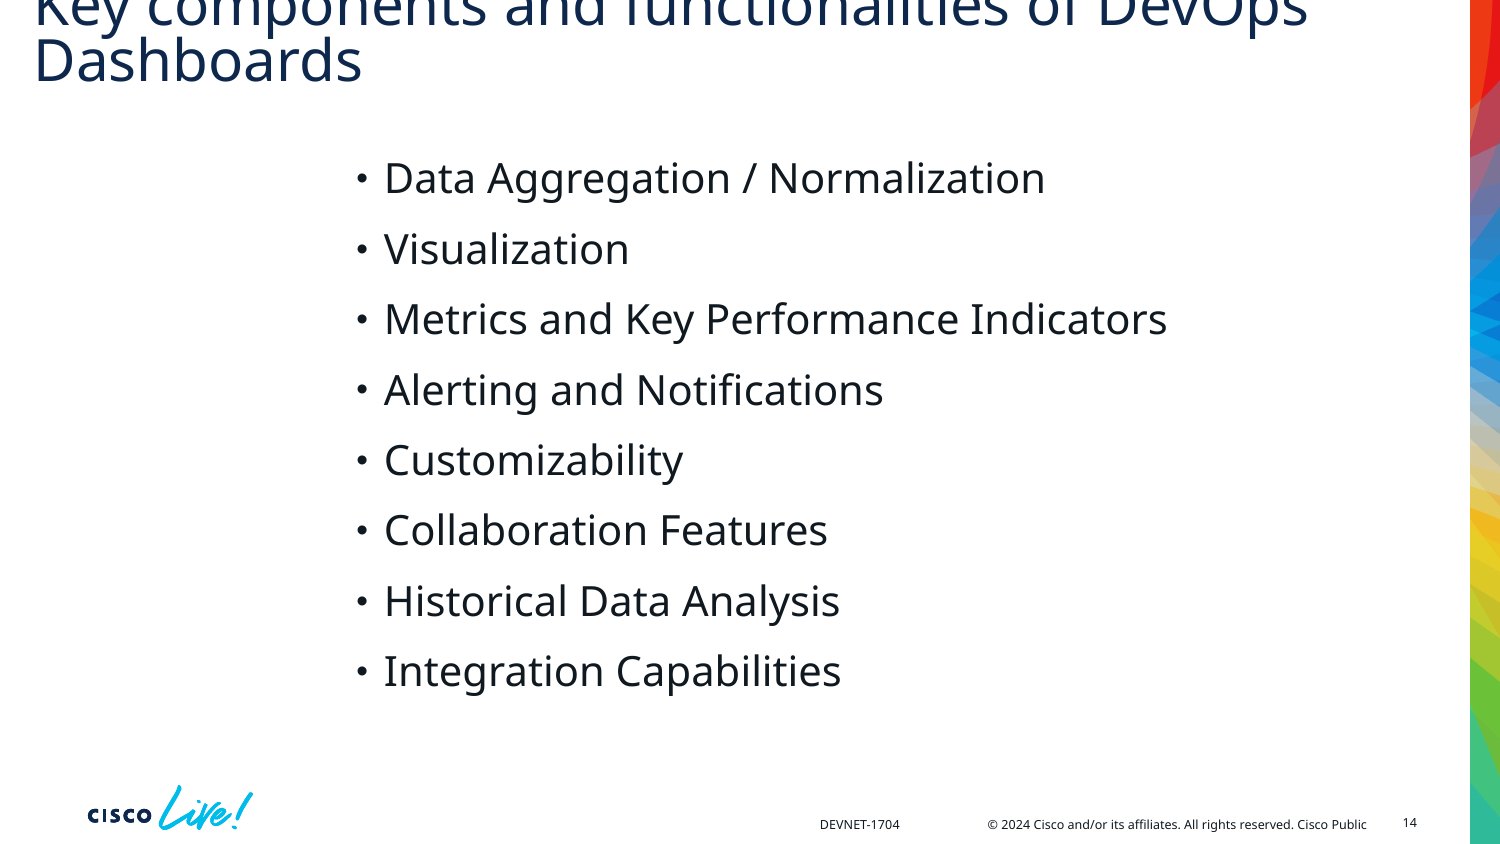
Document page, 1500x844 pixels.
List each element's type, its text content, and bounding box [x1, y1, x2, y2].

list Data Aggregation / Normalization Visualization Metrics and Key Performance Indicators Alerting and Notifications Customizability Collaboration Features Historical Data Analysis Integration Capabilities [341, 148, 1500, 644]
picture [1470, 644, 1500, 844]
slide_number 14 [1373, 800, 1432, 844]
picture [1470, 0, 1500, 148]
title Key components and functionalities of DevOps Dashboards [18, 15, 1461, 100]
footer DEVNET-1704 [809, 811, 960, 838]
